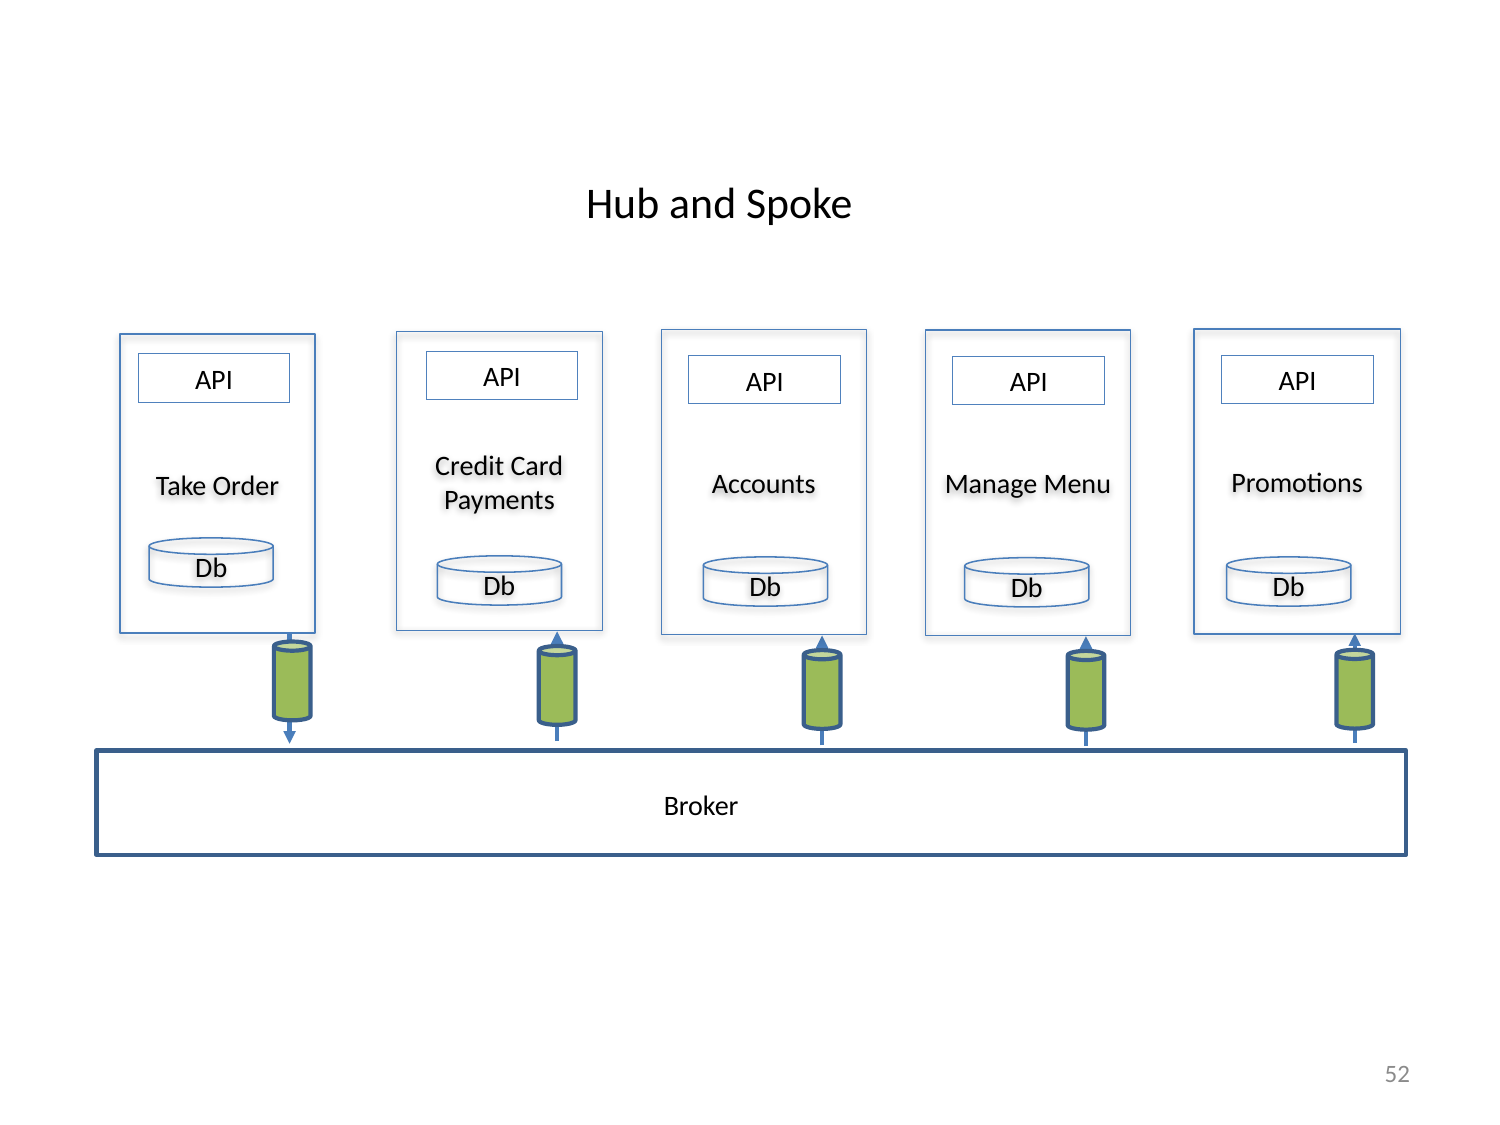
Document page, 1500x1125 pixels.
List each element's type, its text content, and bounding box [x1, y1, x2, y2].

text_box Promotions [1193, 328, 1401, 635]
text_box API [688, 355, 841, 404]
text_box Accounts [661, 329, 867, 635]
text_box [271, 639, 285, 723]
text_box [801, 648, 817, 731]
text_box [1065, 648, 1081, 732]
text_box Db [963, 556, 1090, 608]
text_box API [426, 351, 578, 400]
text_box Broker [649, 780, 754, 829]
text_box Db [436, 555, 563, 606]
text_box API [952, 356, 1105, 405]
text_box API [138, 353, 290, 403]
text_box Db [148, 537, 274, 588]
text_box Db [702, 556, 829, 607]
text_box [826, 648, 843, 731]
text_box Db [1225, 556, 1352, 607]
text_box [1090, 648, 1107, 732]
text_box Hub and Spoke [311, 167, 1128, 235]
text_box API [1221, 355, 1374, 404]
text_box [1359, 647, 1376, 731]
text_box [1334, 647, 1350, 731]
text_box Manage Menu [925, 329, 1131, 636]
text_box [294, 639, 313, 723]
text_box Credit Card Payments [396, 331, 603, 631]
slide_number 52 [1074, 1042, 1425, 1103]
text_box [94, 748, 1408, 857]
text_box [536, 644, 552, 727]
text_box [562, 644, 578, 727]
text_box Take Order [119, 333, 316, 634]
